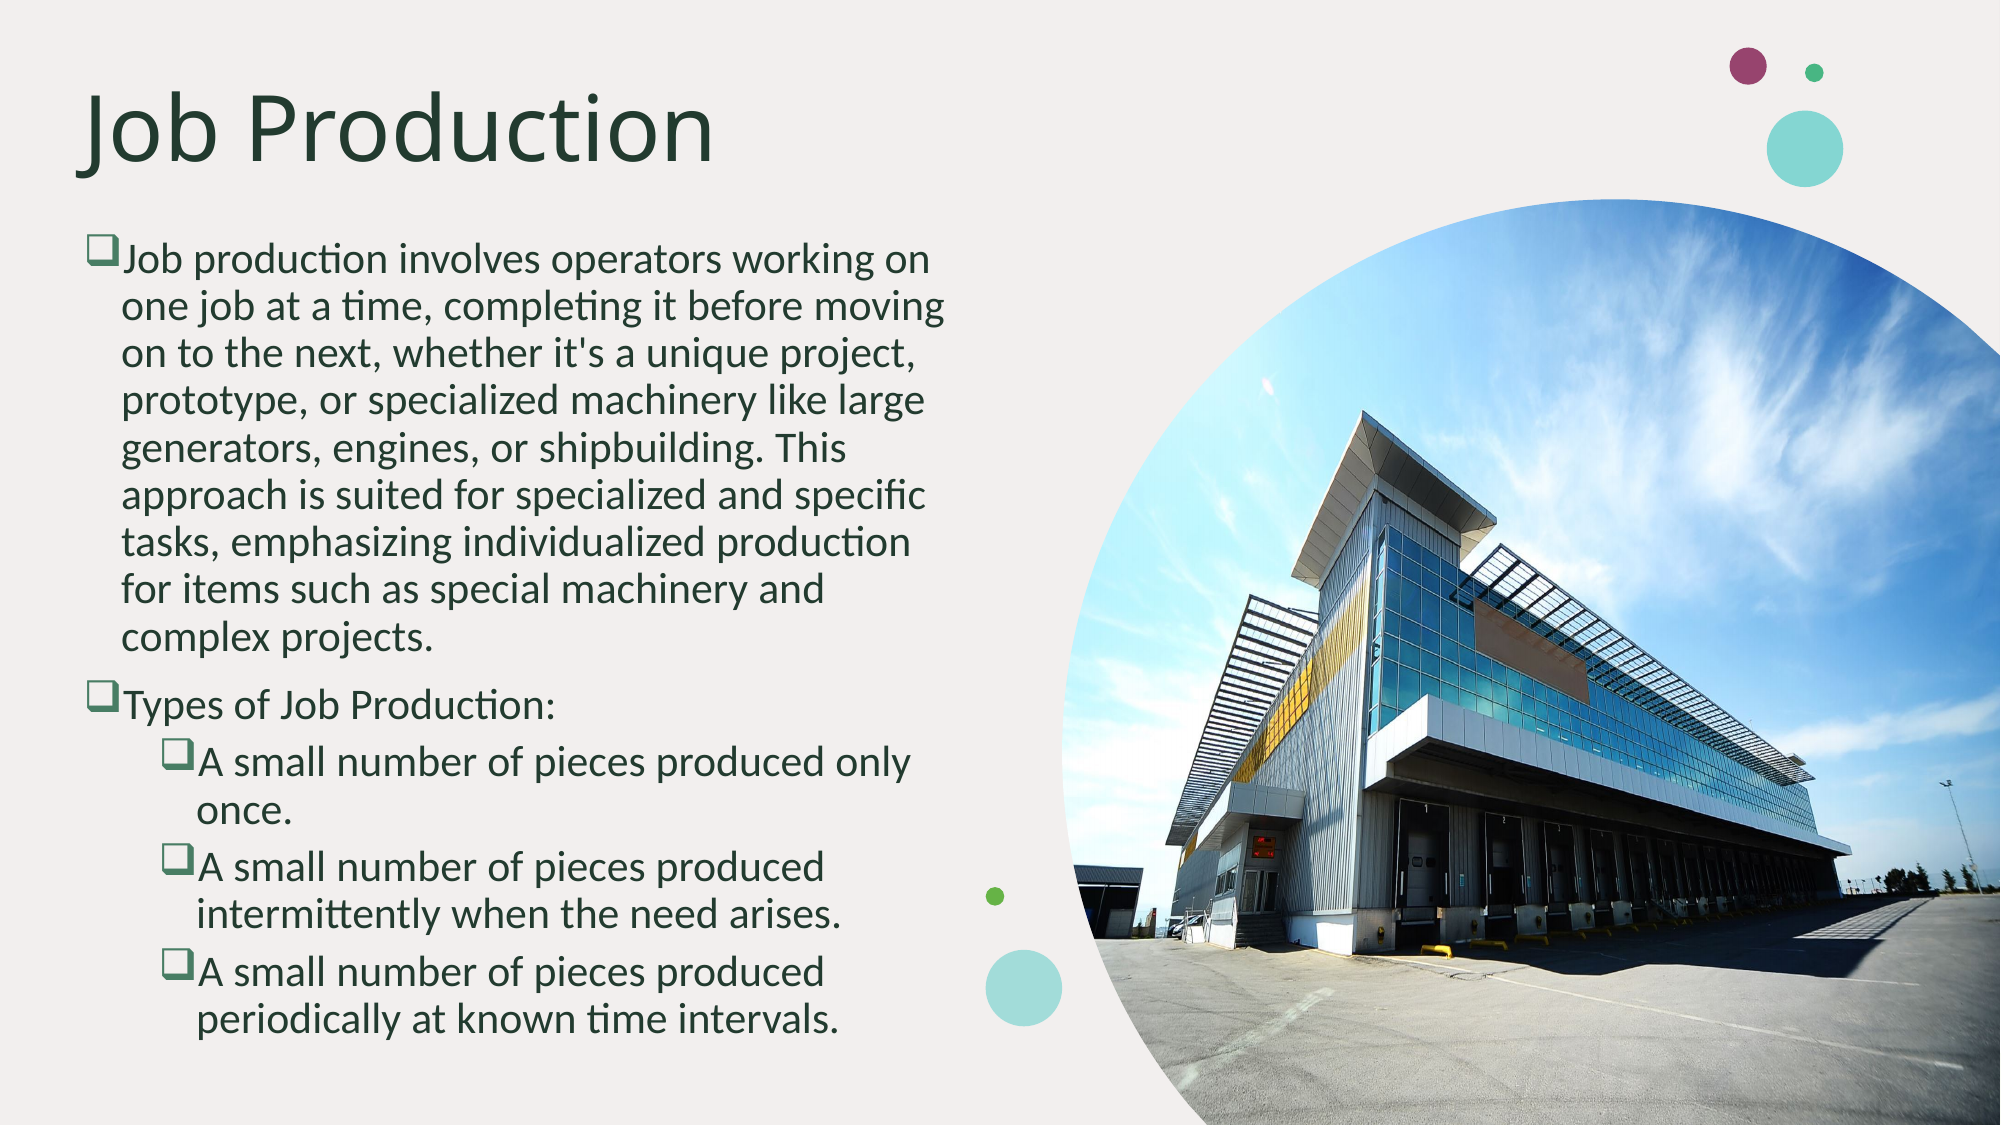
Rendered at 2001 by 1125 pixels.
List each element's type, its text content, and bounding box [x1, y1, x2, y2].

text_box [985, 47, 1844, 1027]
list Job production involves operators working on one job at a time, completing it before moving on to the next, whether it's a unique project, prototype, or specialized machinery like large generators, engines, or shipbuilding. This approach is suited for specialized and specific tasks, emphasizing individualized production for items such as special machinery and complex projects. Types of Job Production: A small number of pieces produced only once. A small number of pieces produced intermittently when the need arises. A small number of pieces produced periodically at known time intervals. [68, 227, 985, 1014]
text_box [0, 0, 2000, 1125]
title Job Production [68, 65, 825, 190]
picture [1062, 199, 2000, 1125]
